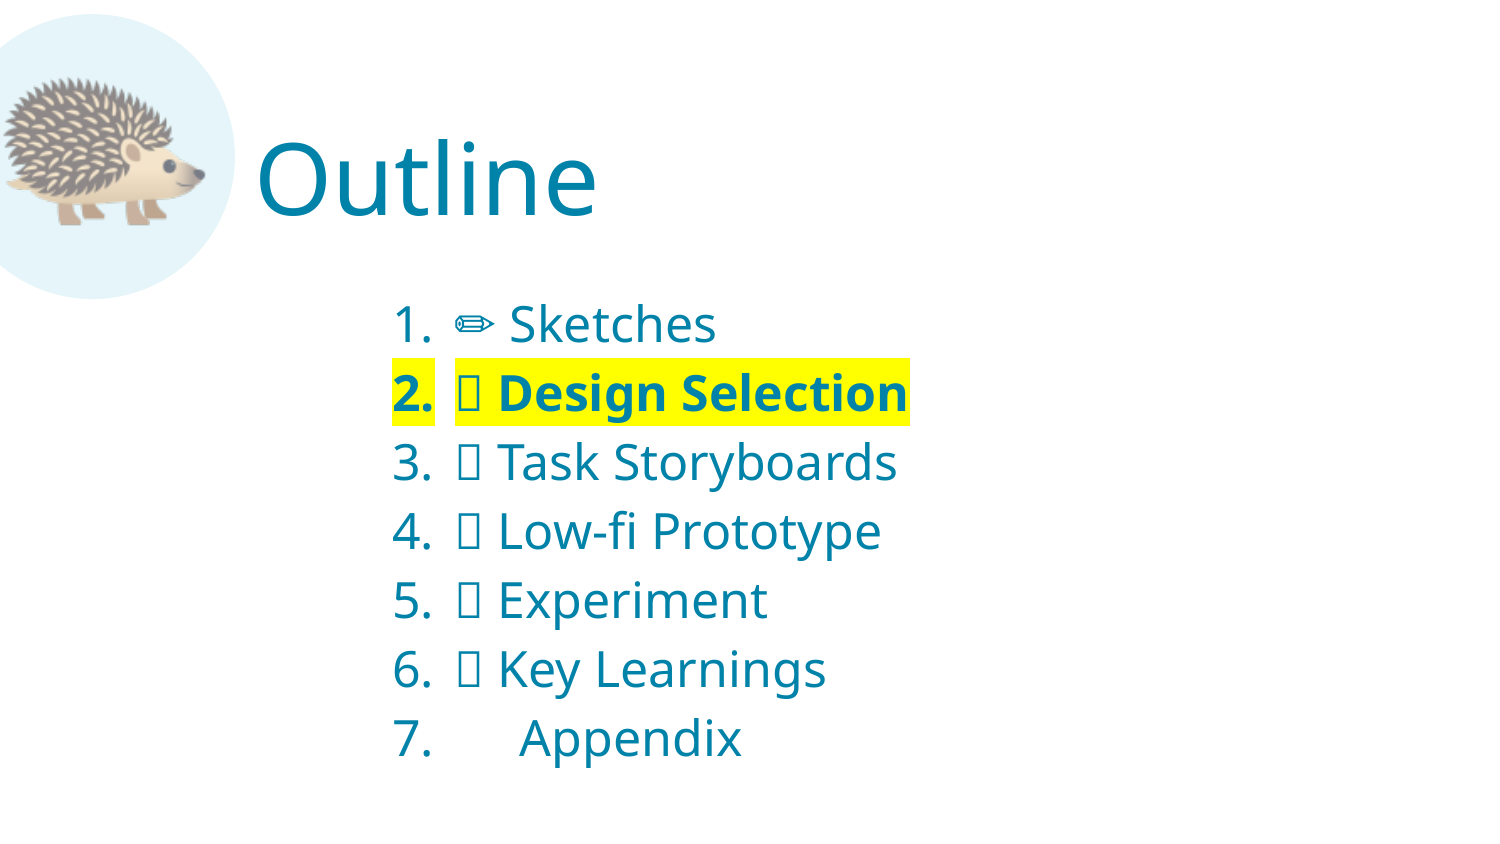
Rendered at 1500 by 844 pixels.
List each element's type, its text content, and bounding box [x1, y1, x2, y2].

title Outline [254, 121, 1126, 245]
picture [0, 17, 212, 232]
title ✏️ Sketches 📌 Design Selection 📝 Task Storyboards 📐 Low-fi Prototype 🧪 Experiment 💡 Key Learnings Appendix [379, 283, 1251, 777]
